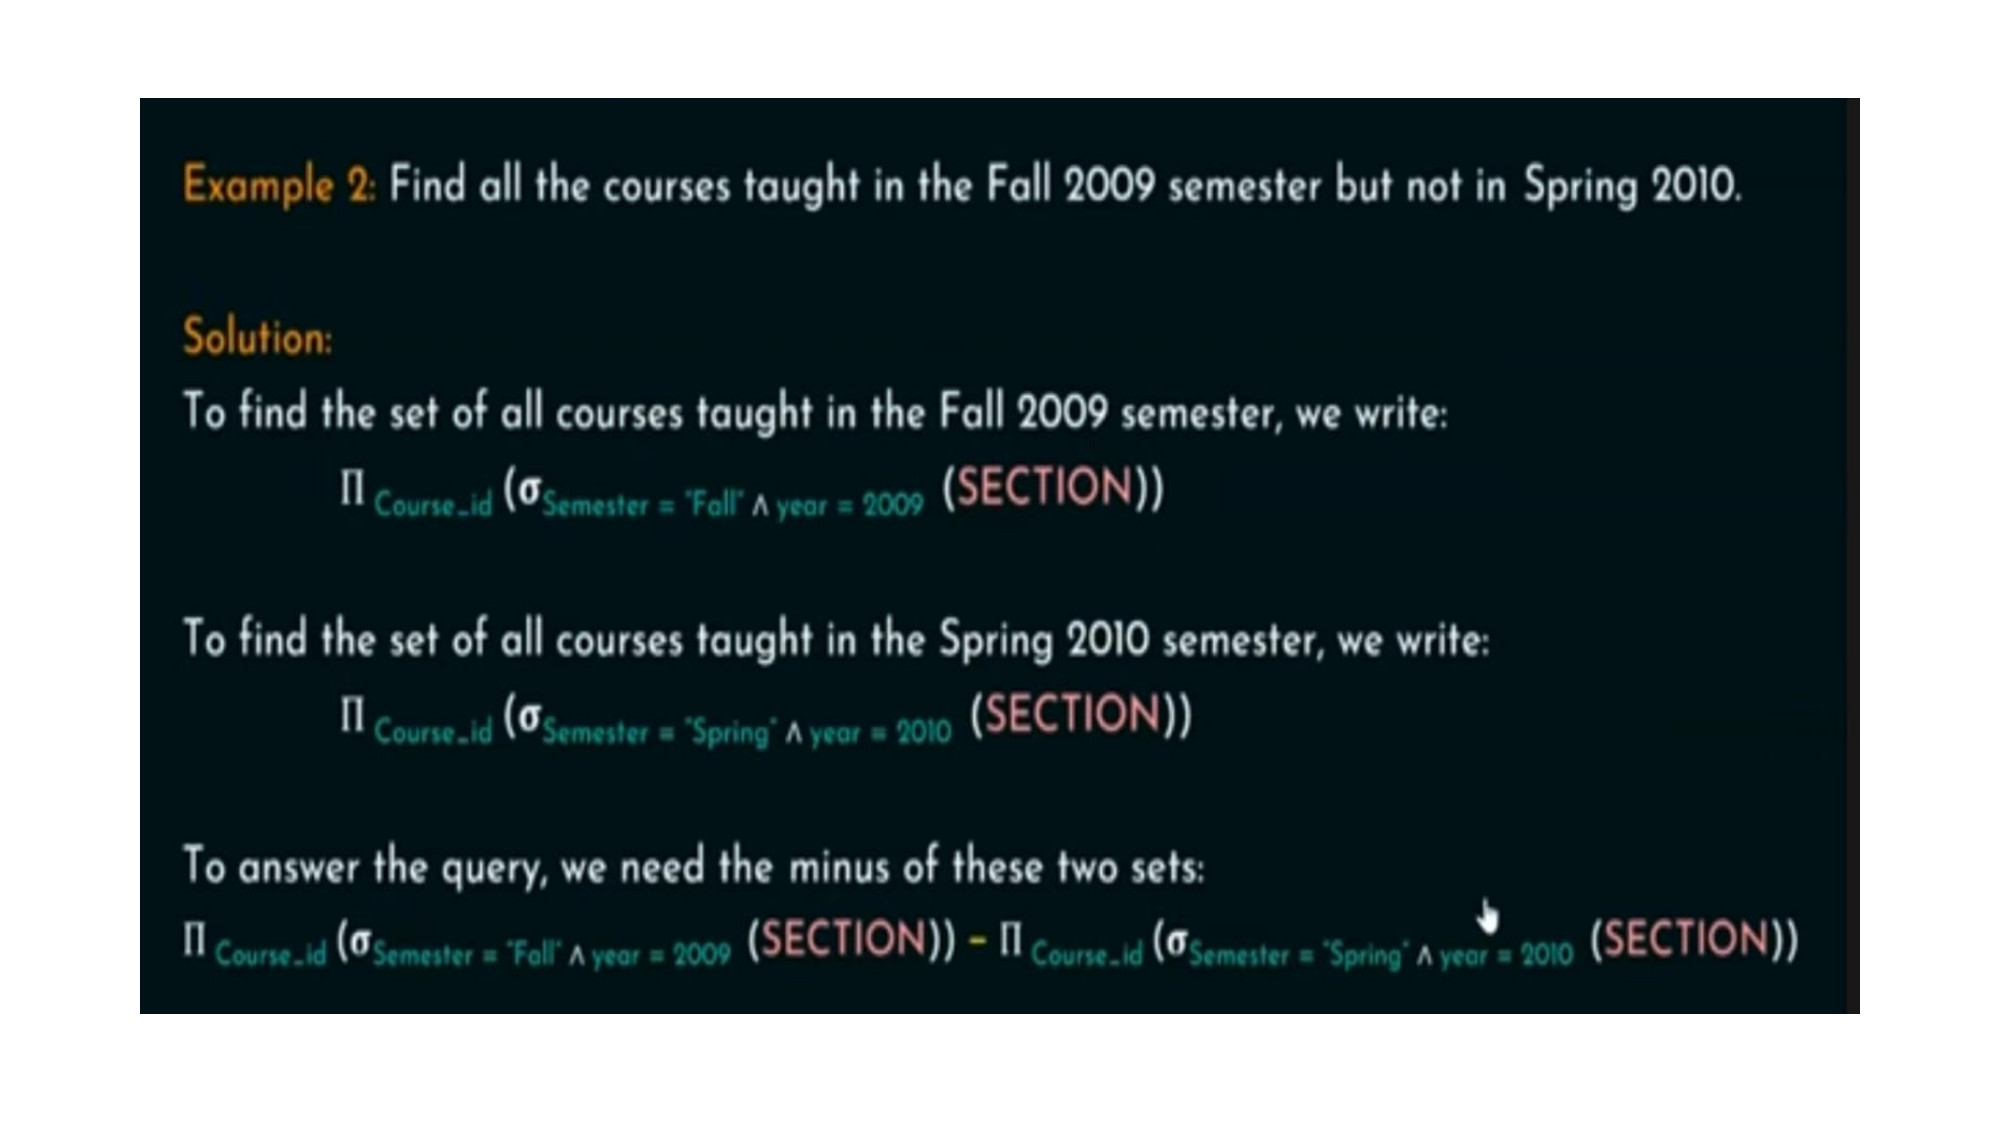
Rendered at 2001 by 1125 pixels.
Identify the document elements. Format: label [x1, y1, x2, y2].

list [139, 99, 1860, 1014]
